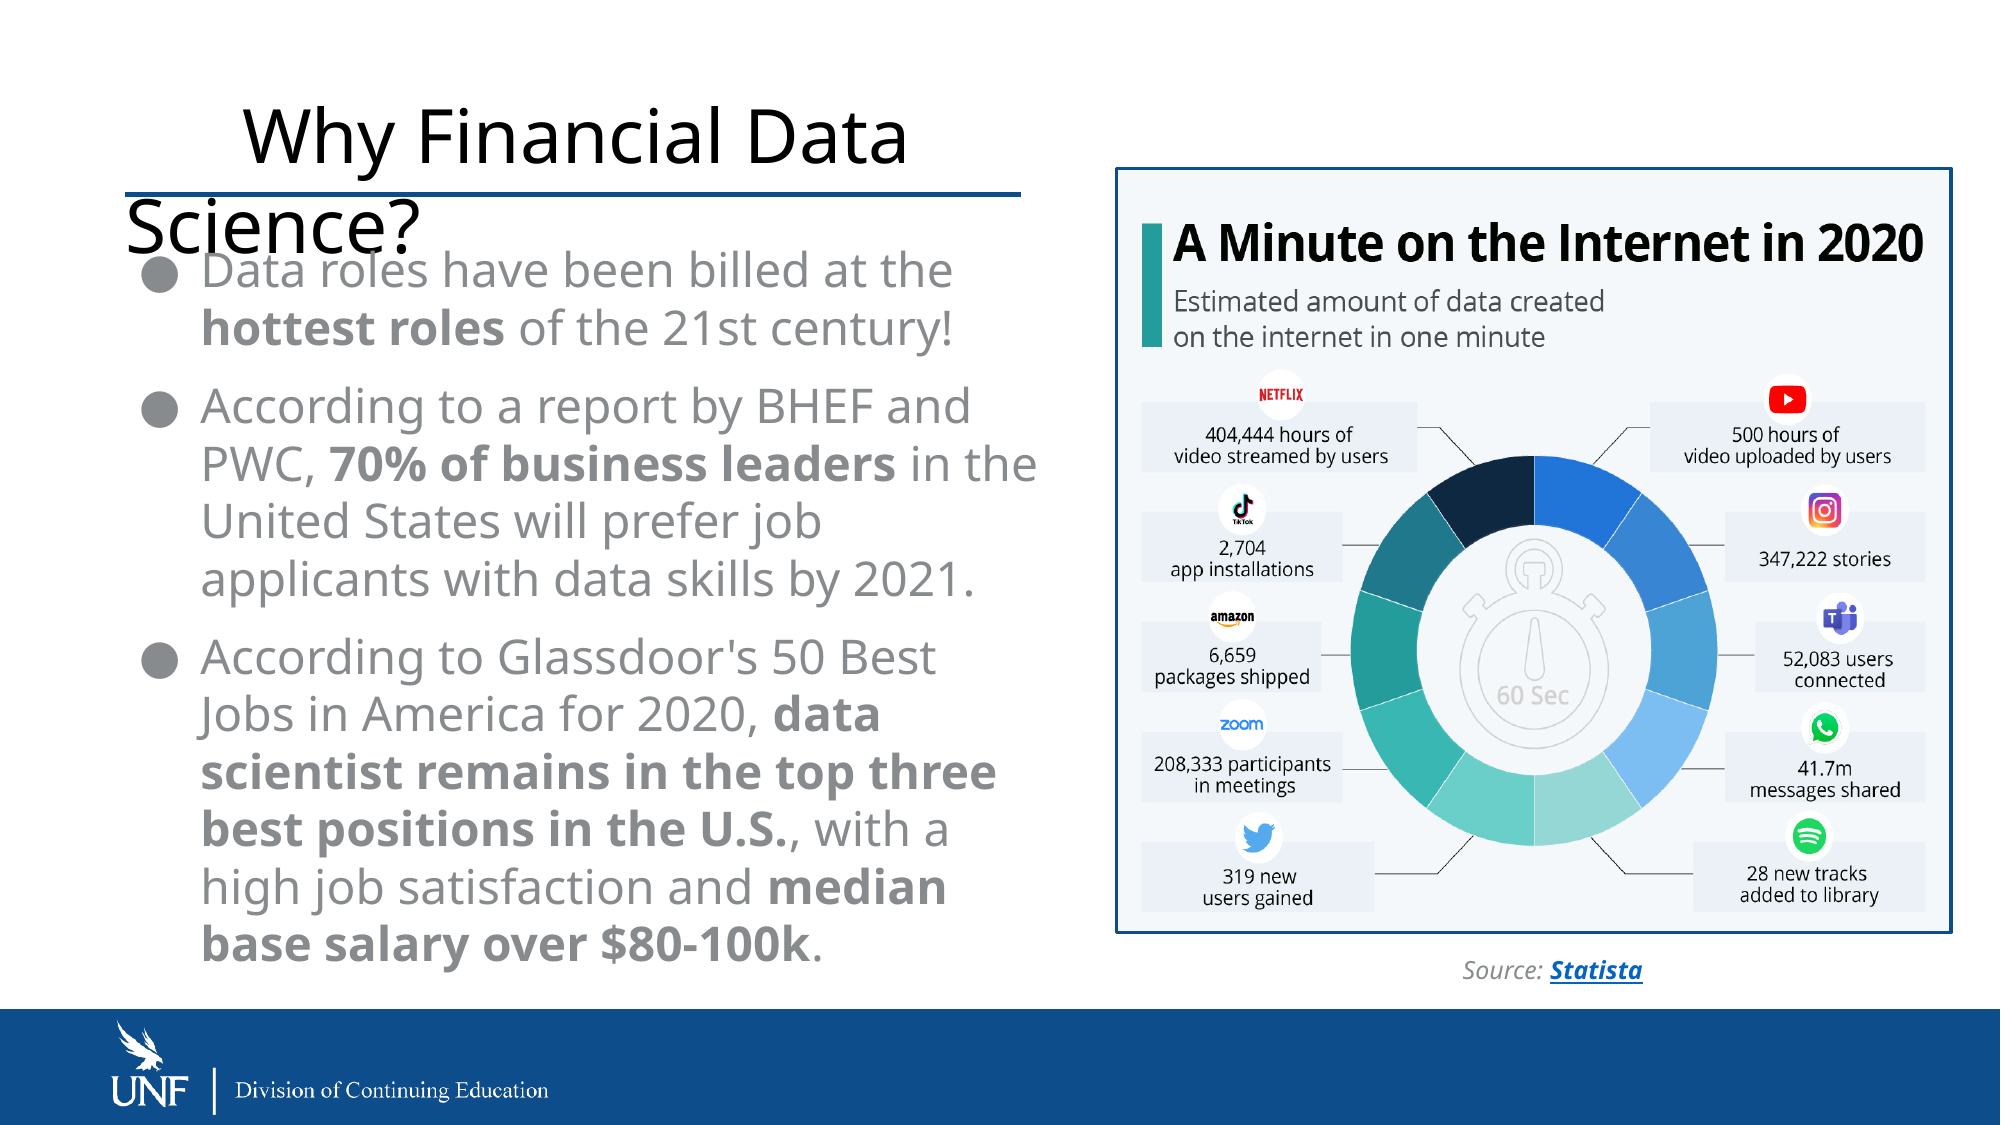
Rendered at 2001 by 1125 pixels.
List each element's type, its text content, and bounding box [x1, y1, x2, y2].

text_box [0, 1009, 2000, 1125]
text_box Why Financial Data Science? [125, 80, 1153, 187]
text_box Source: Statista [1447, 940, 1718, 1004]
text_box Data roles have been billed at the hottest roles of the 21st century! According to a report by BHEF and PWC, 70% of business leaders in the United States will prefer job applicants with data skills by 2021. According to Glassdoor's 50 Best Jobs in America for 2020, data scientist remains in the top three best positions in the U.S., with a high job satisfaction and median base salary over $80-100k. [110, 232, 1058, 988]
picture [1117, 169, 1950, 932]
picture [110, 1018, 550, 1116]
